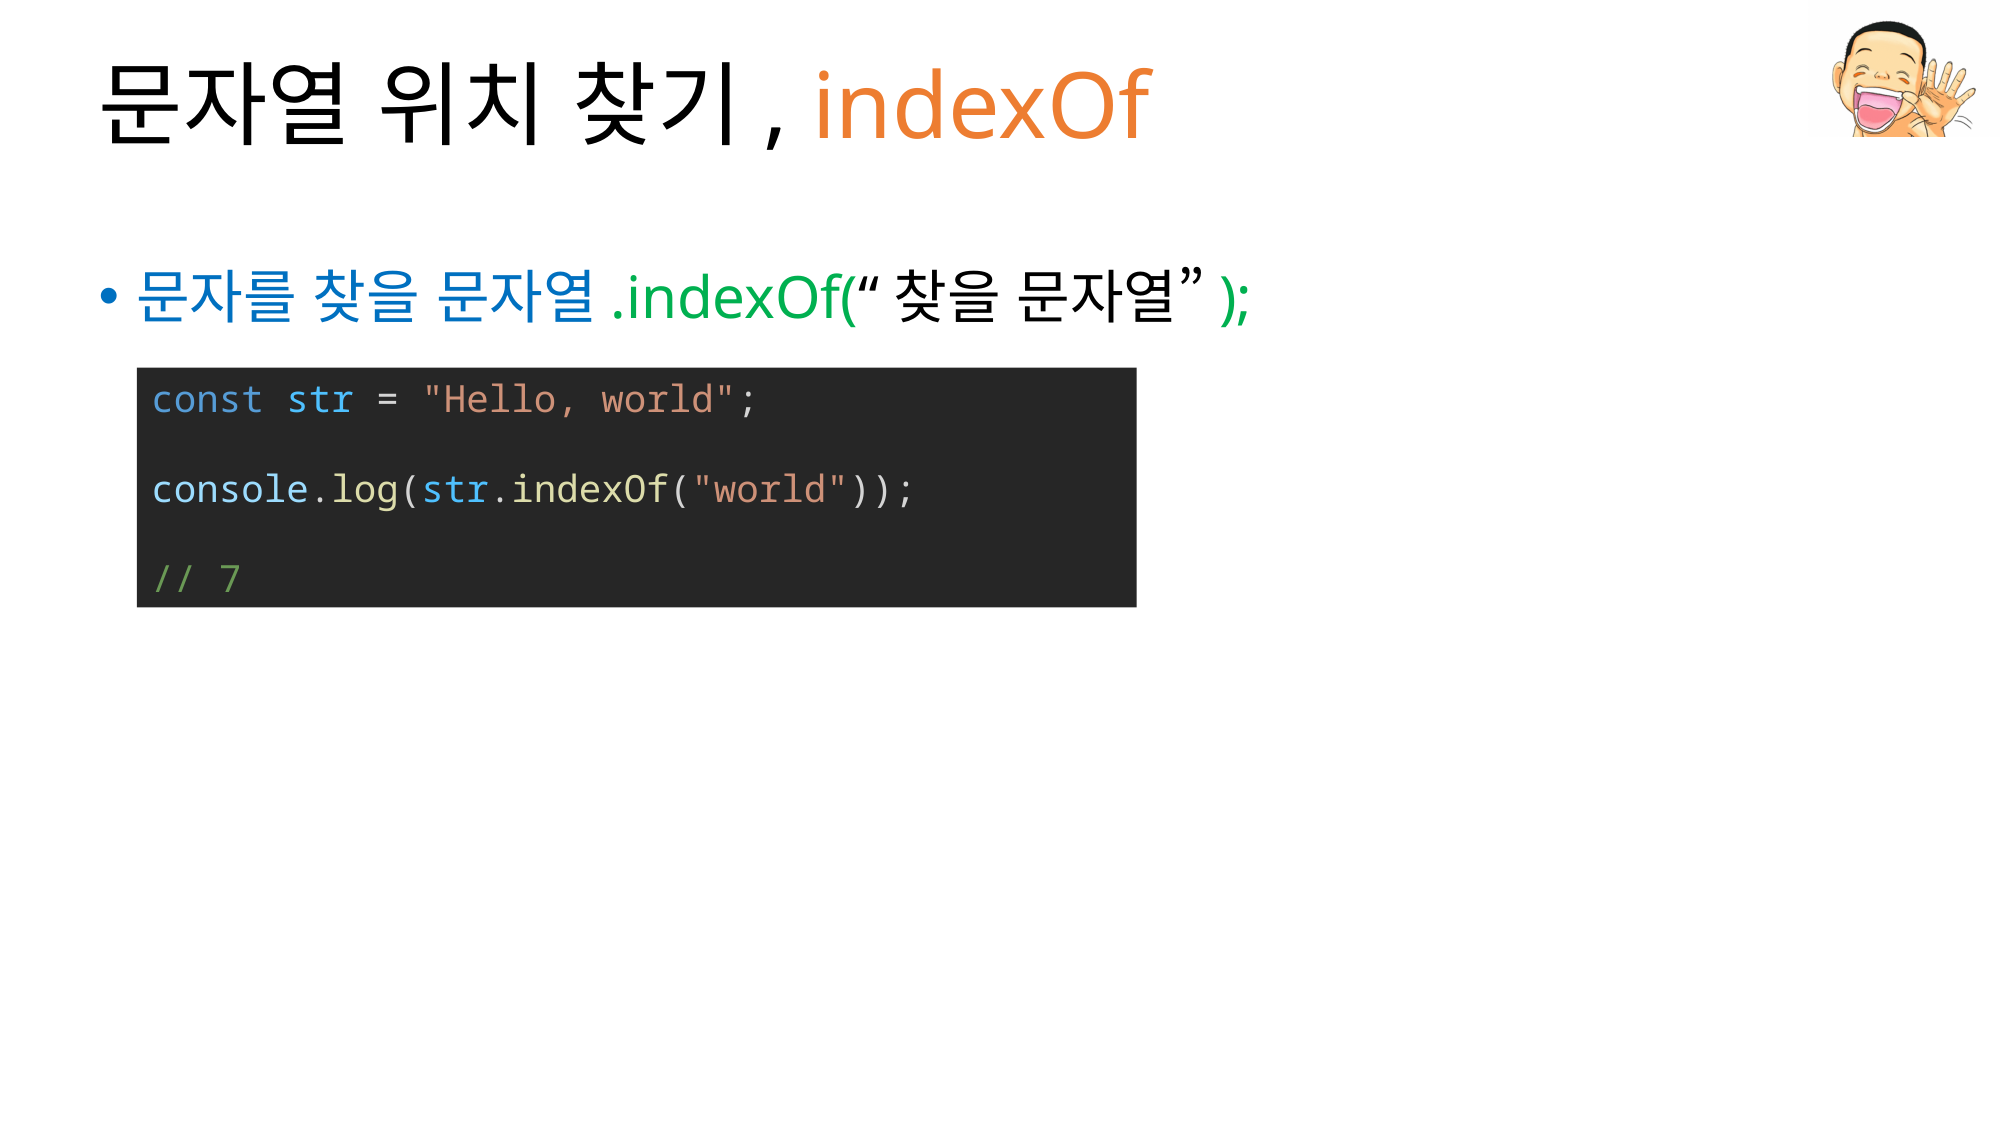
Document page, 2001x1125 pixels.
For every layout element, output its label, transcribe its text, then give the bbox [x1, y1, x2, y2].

list 문자를 찾을 문자열.indexOf(“찾을 문자열”); [83, 217, 1931, 1125]
text_box const str = "Hello, world"; console.log(str.indexOf("world")); // 7 [136, 367, 1137, 608]
picture [1931, 0, 2000, 137]
title 문자열 위치 찾기, indexOf [83, 0, 1931, 217]
